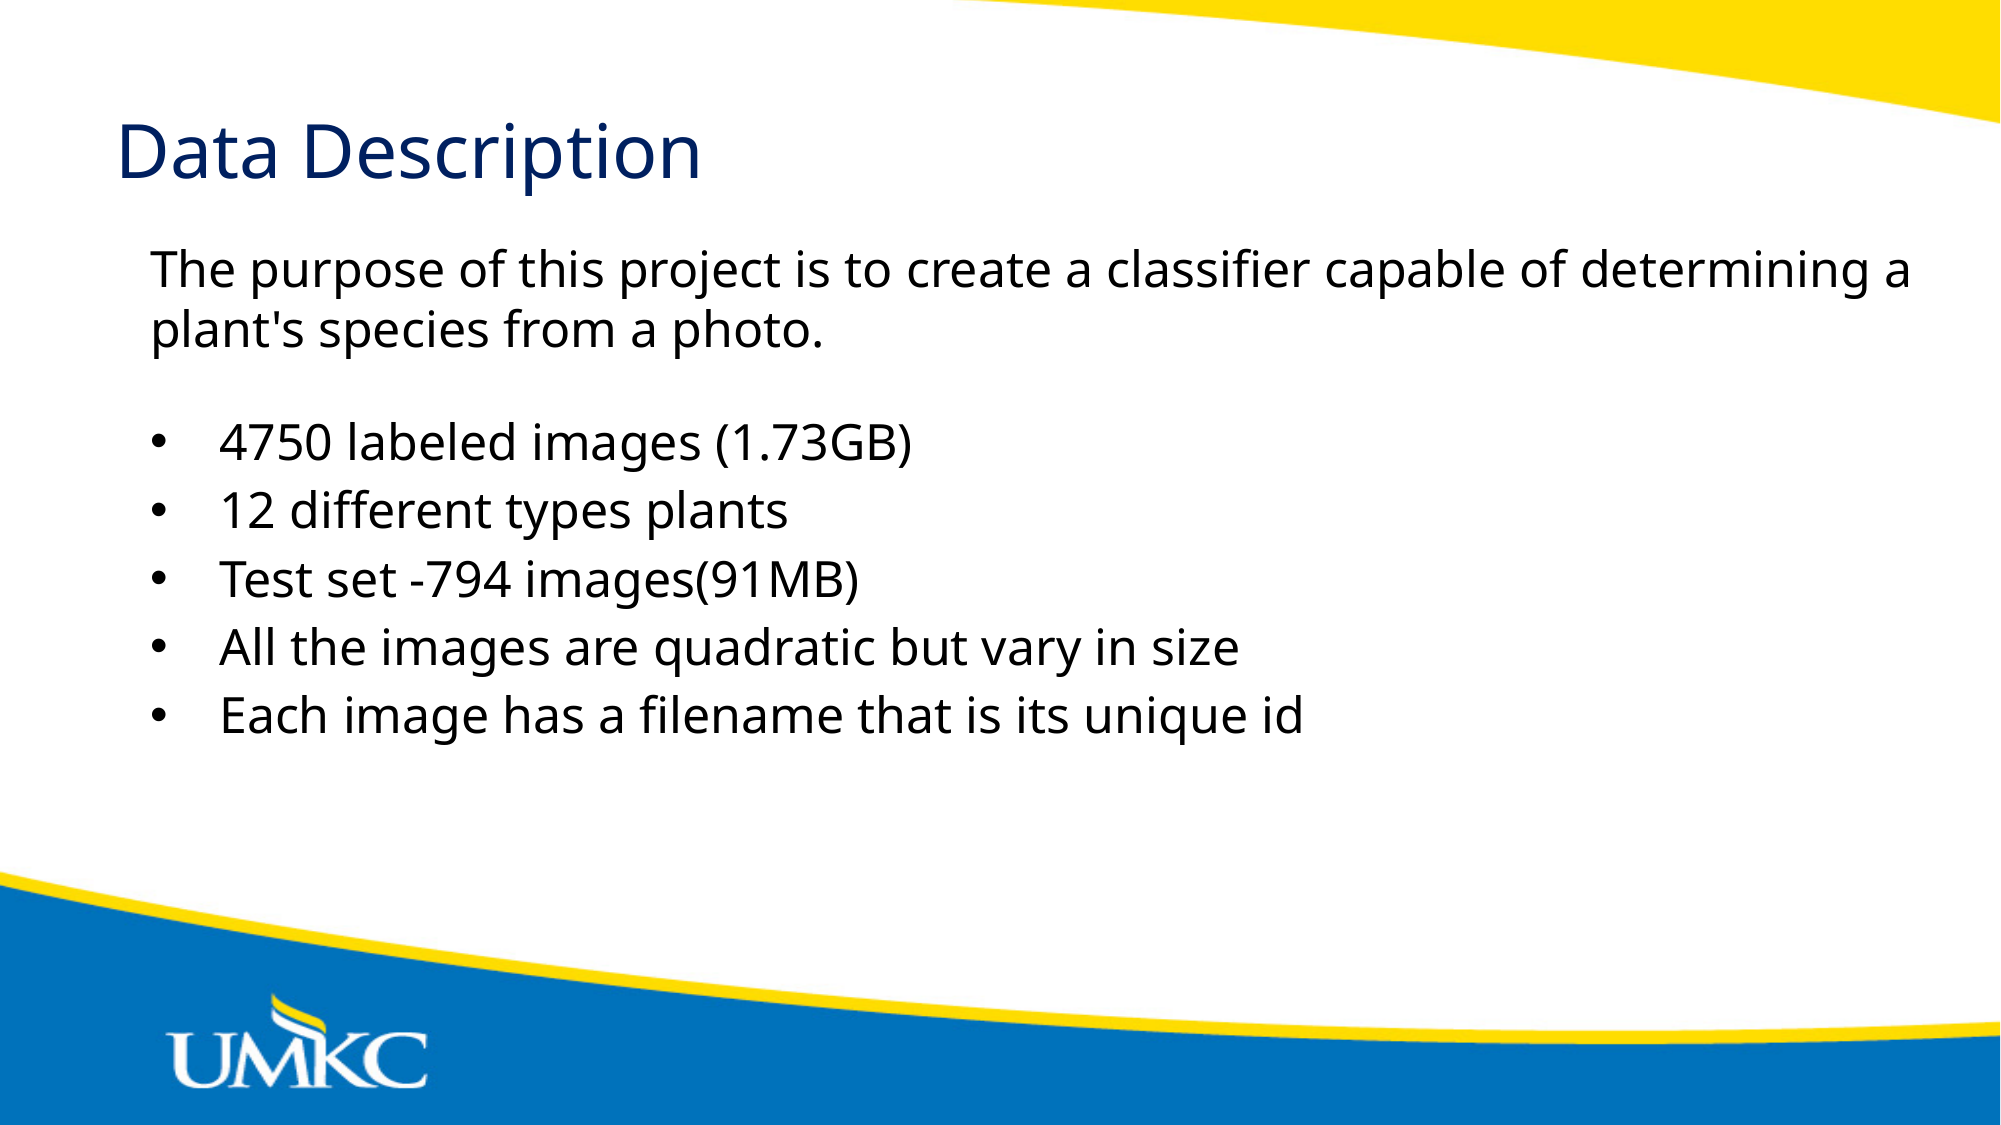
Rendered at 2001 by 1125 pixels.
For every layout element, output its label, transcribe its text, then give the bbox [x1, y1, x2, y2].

picture [0, 0, 2001, 1125]
text_box Data Description [104, 80, 1605, 218]
text_box The purpose of this project is to create a classifier capable of determining a plant's species from a photo. 4750 labeled images (1.73GB) 12 different types plants Test set -794 images(91MB) All the images are quadratic but vary in size Each image has a filename that is its unique id [104, 229, 2000, 1045]
